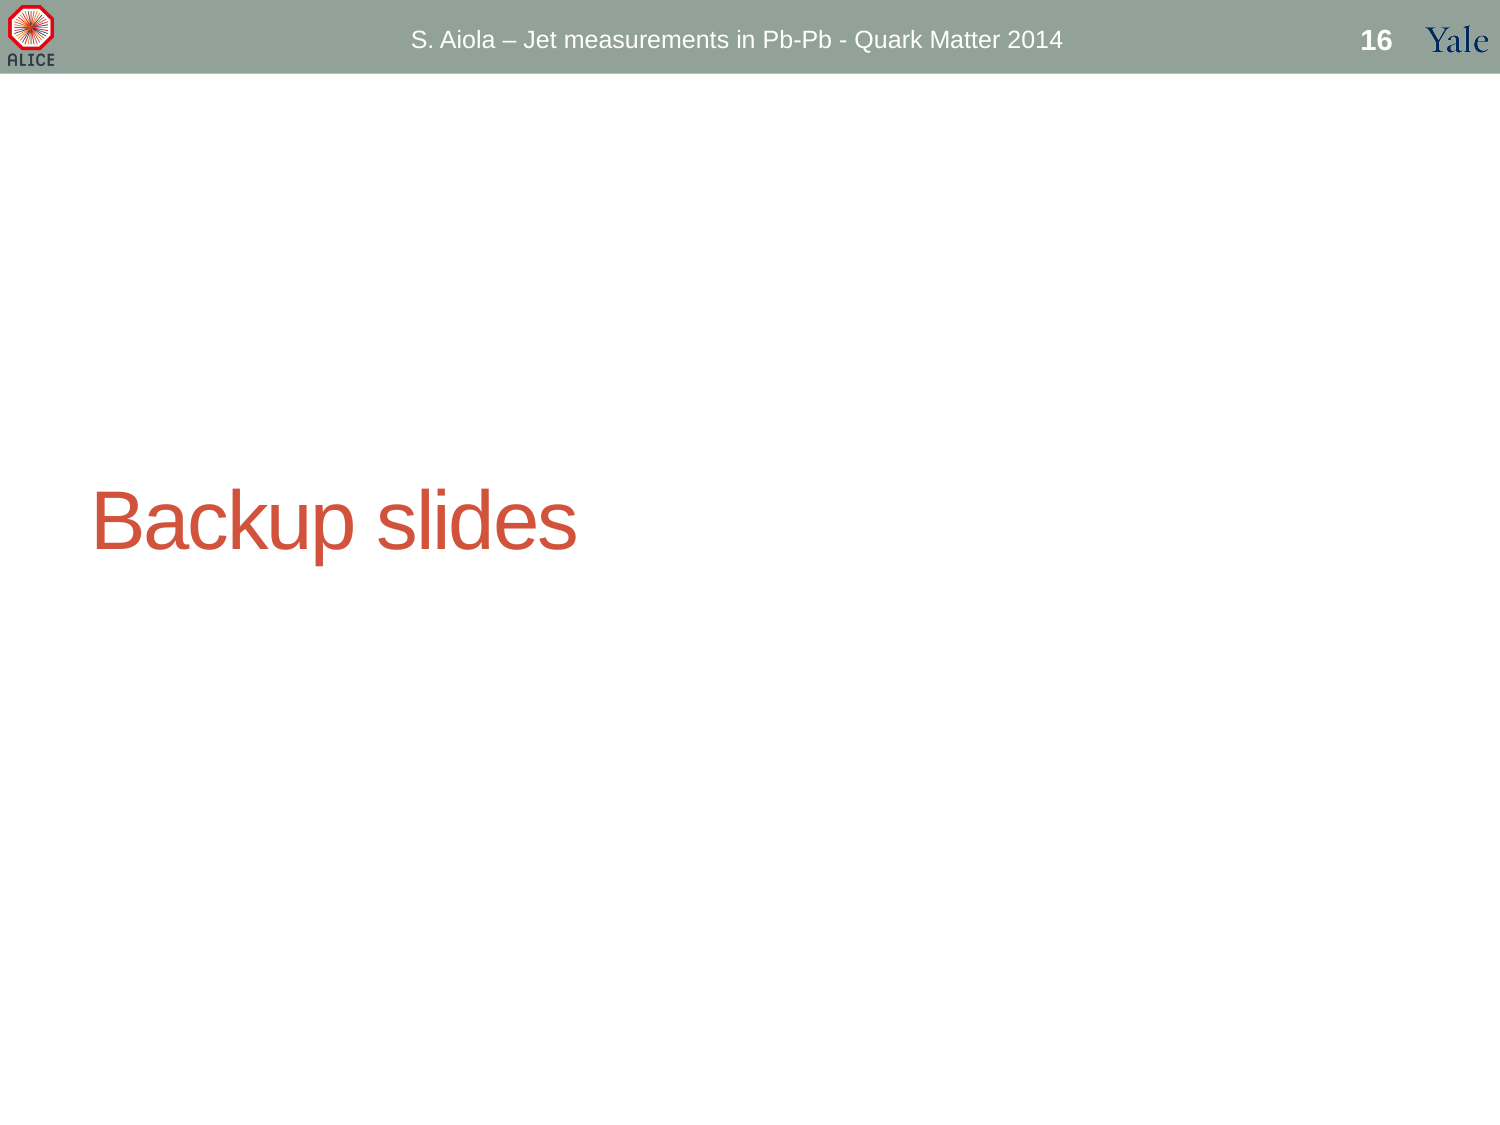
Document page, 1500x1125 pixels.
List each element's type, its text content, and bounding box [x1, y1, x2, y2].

picture [1424, 10, 1490, 76]
picture [8, 5, 54, 66]
slide_number 16 [1250, 11, 1408, 66]
footer S. Aiola – Jet measurements in Pb-Pb - Quark Matter 2014 [75, 11, 1250, 66]
title Backup slides [75, 434, 1425, 598]
